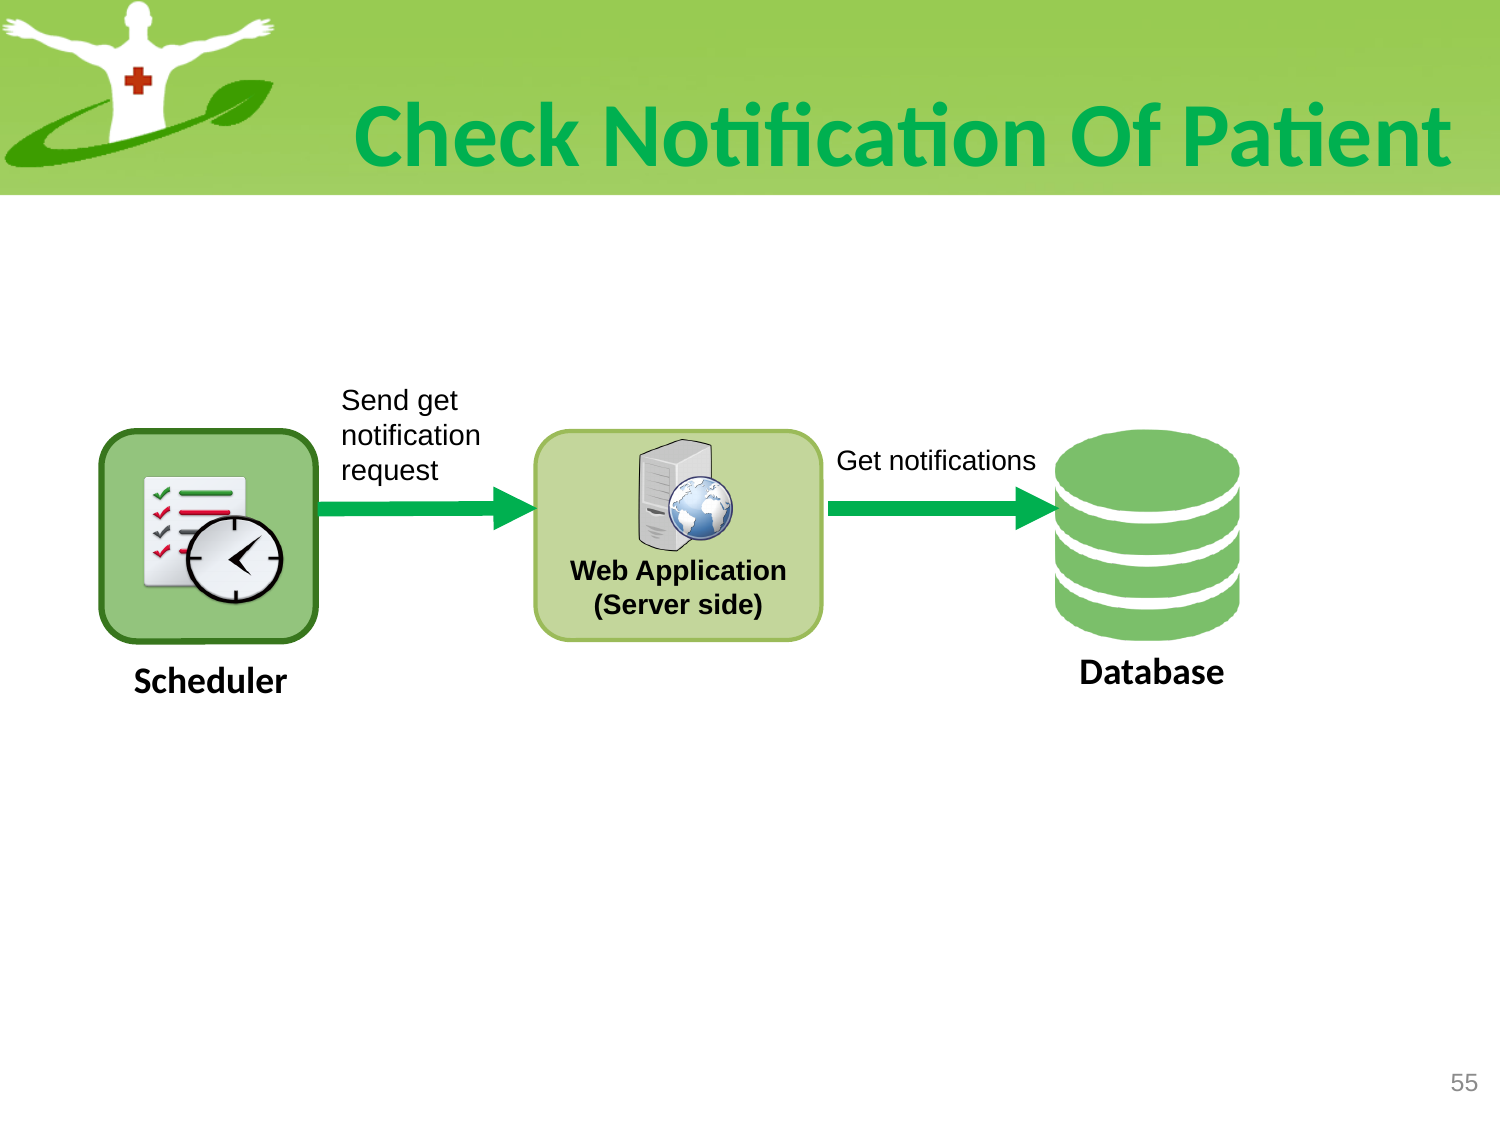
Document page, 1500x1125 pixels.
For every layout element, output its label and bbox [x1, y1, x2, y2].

text_box [101, 430, 316, 642]
picture [0, 0, 1500, 1125]
